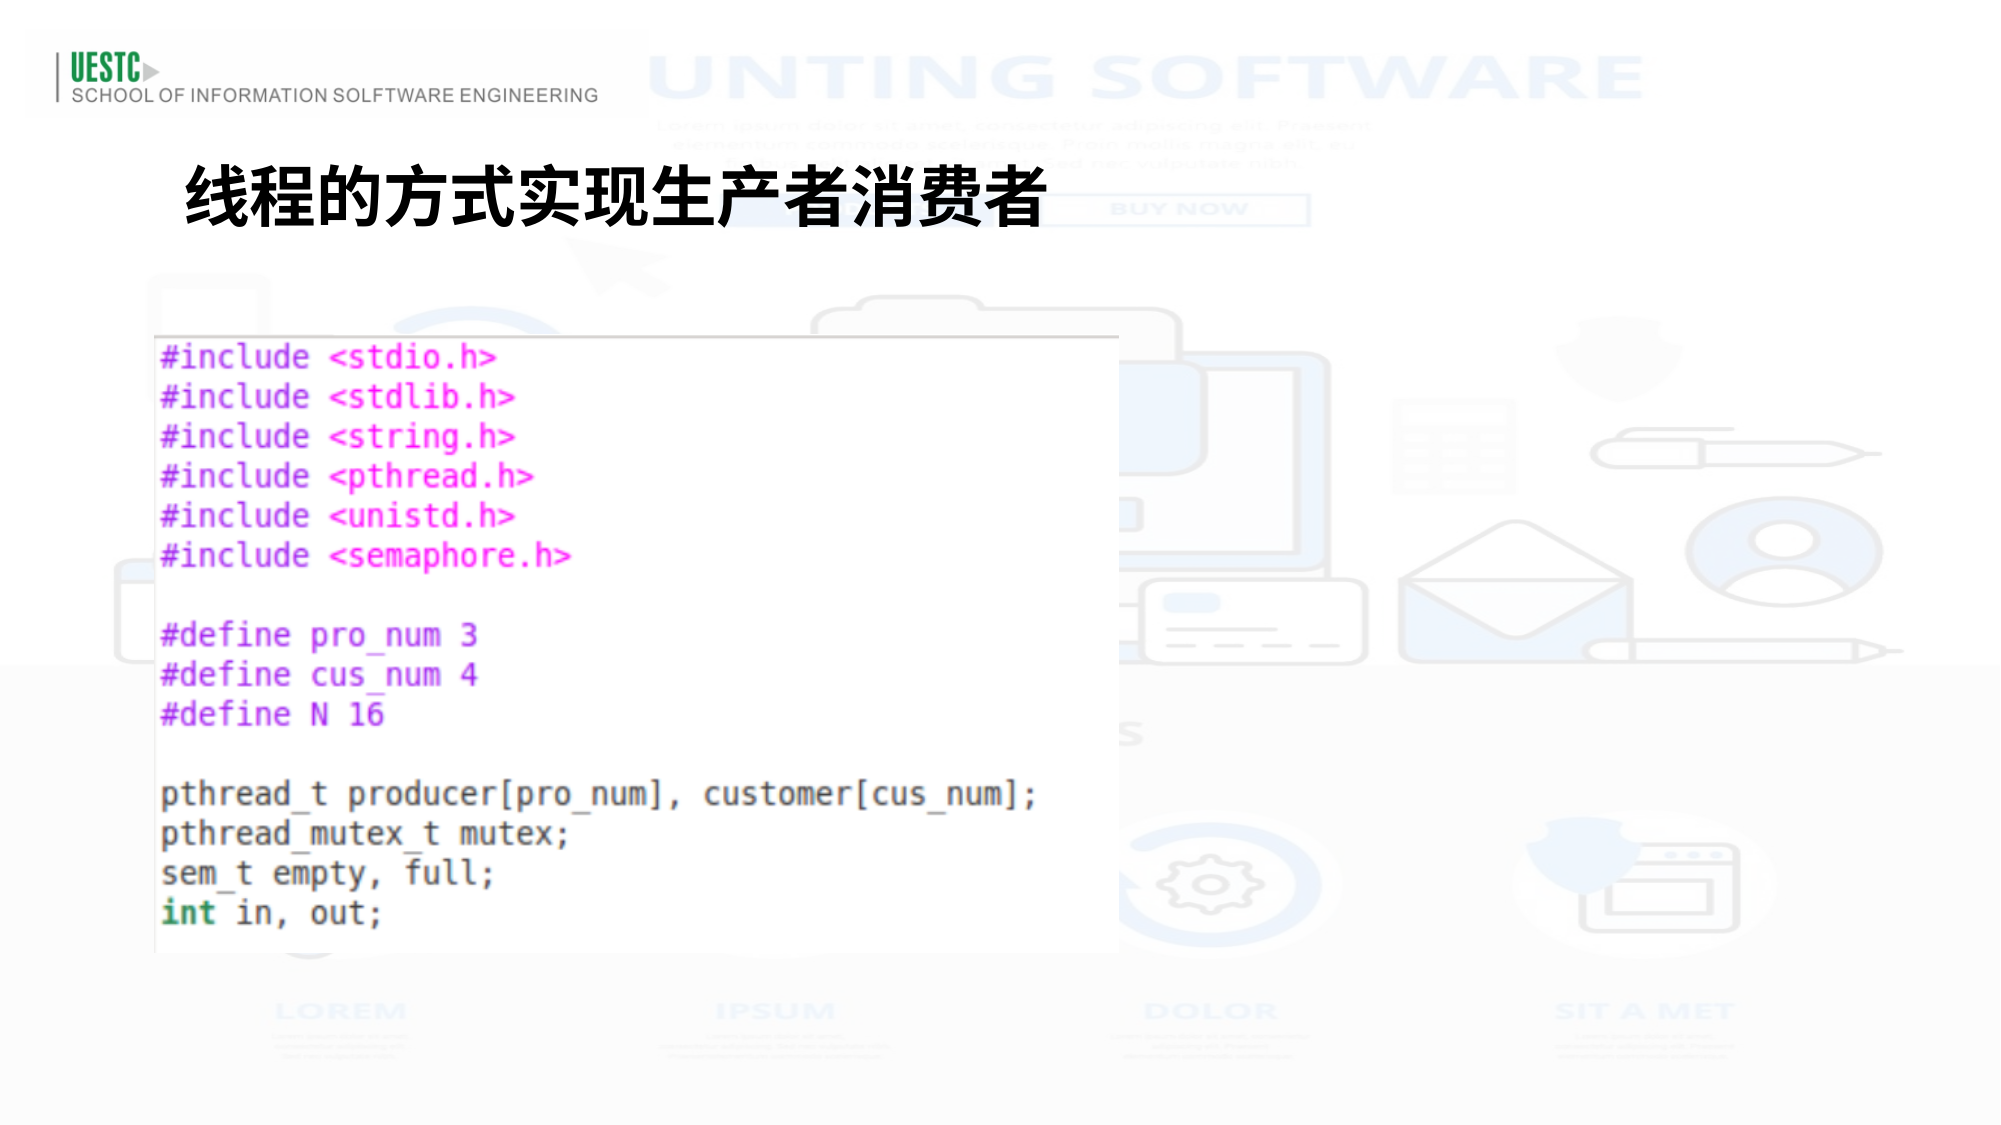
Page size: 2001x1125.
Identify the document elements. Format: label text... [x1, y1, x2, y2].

picture [154, 334, 1119, 953]
text_box 线程的方式实现生产者消费者 [168, 156, 1894, 275]
picture [25, 29, 649, 118]
